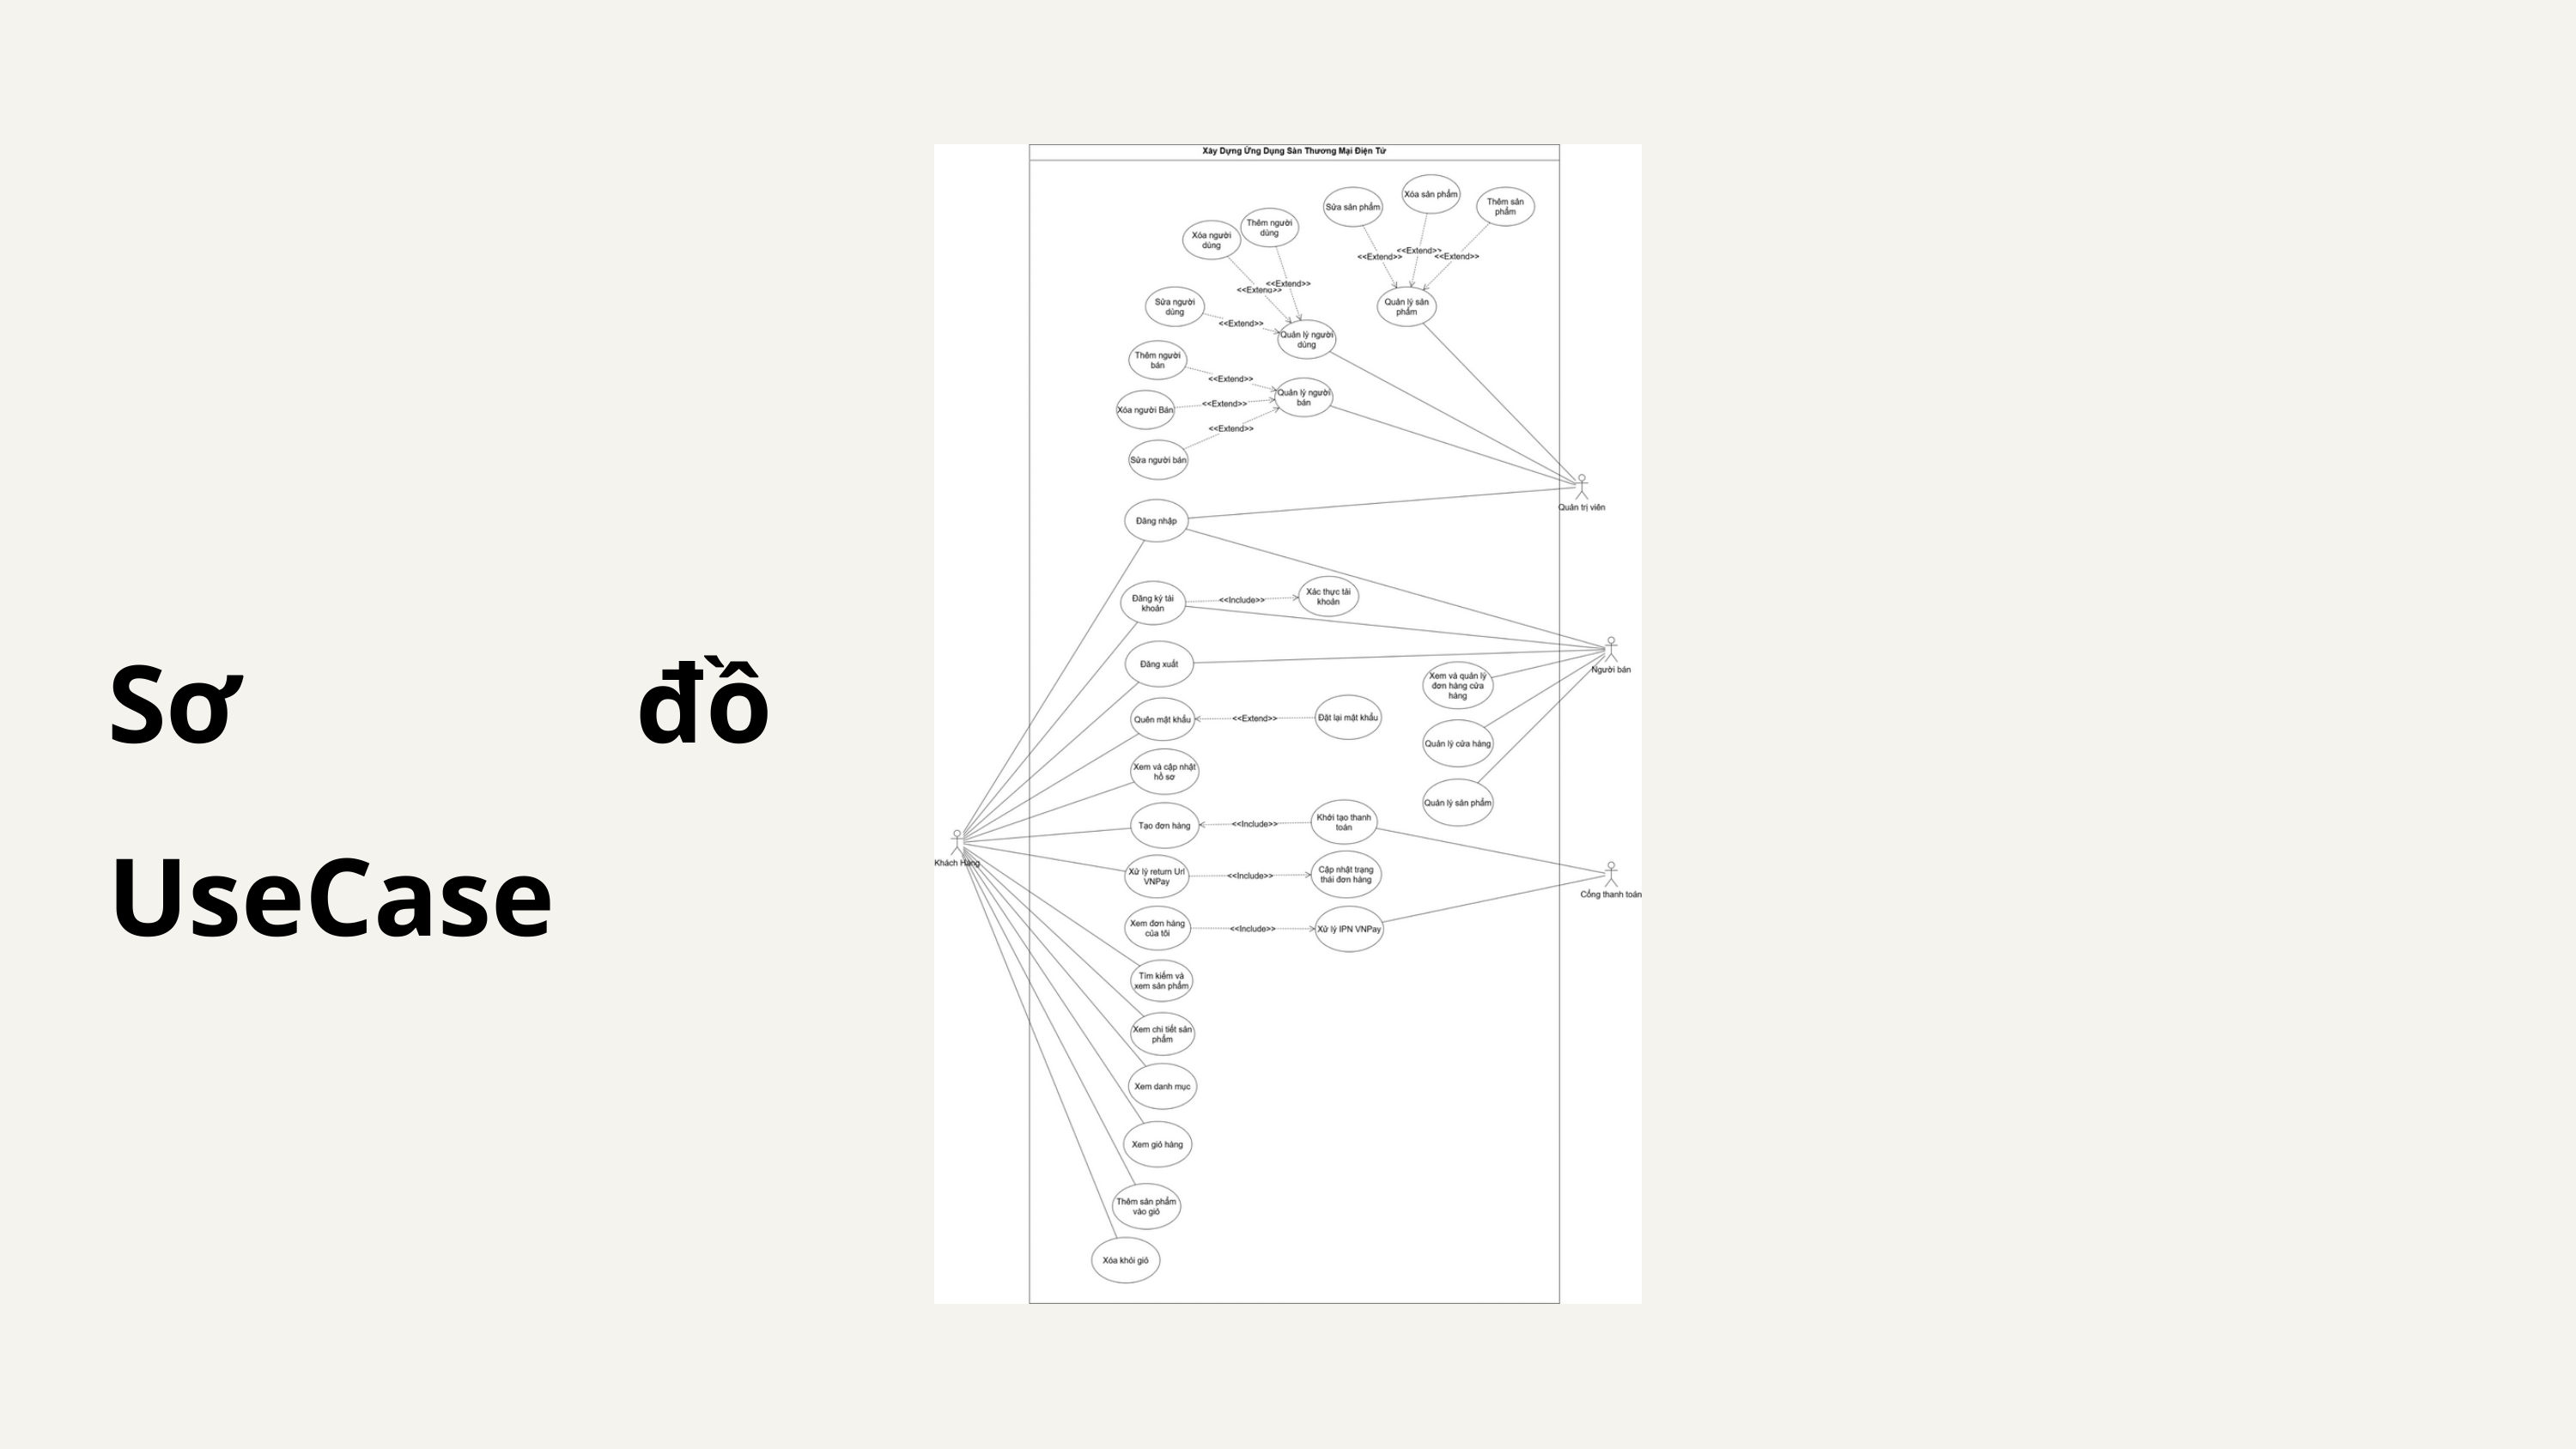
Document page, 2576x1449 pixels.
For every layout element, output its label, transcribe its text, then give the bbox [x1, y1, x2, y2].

text_box Sơ đồ UseCase [107, 571, 773, 958]
text_box [934, 144, 1642, 1304]
